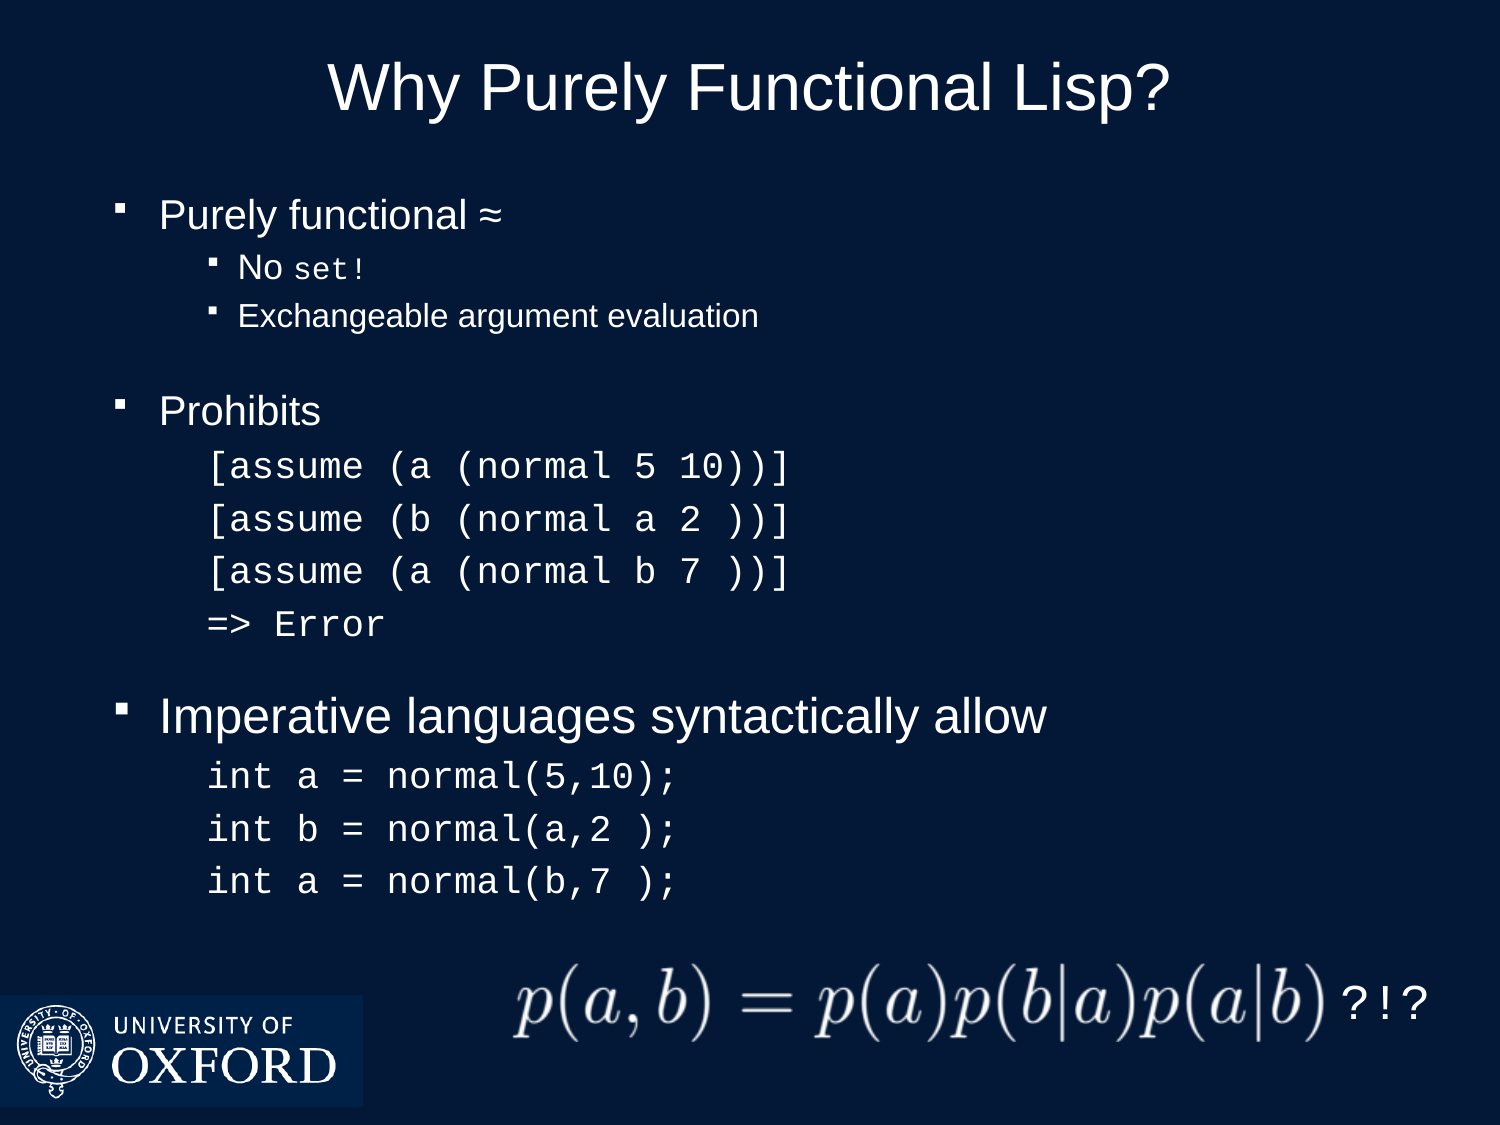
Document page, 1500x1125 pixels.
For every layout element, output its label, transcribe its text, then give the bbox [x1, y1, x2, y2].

picture [512, 962, 1330, 1047]
title Why Purely Functional Lisp? [112, 47, 1388, 187]
picture [0, 995, 363, 1107]
text_box ?!? [1331, 962, 1446, 1038]
list Purely functional ≈ No set! Exchangeable argument evaluation Prohibits [assume (a (normal 5 10))] [assume (b (normal a 2 ))] [assume (a (normal b 7 ))] => Error Imperative languages syntactically allow int a = normal(5,10); int b = normal(a,2 ); int a = normal(b,7 ); [112, 187, 1388, 923]
